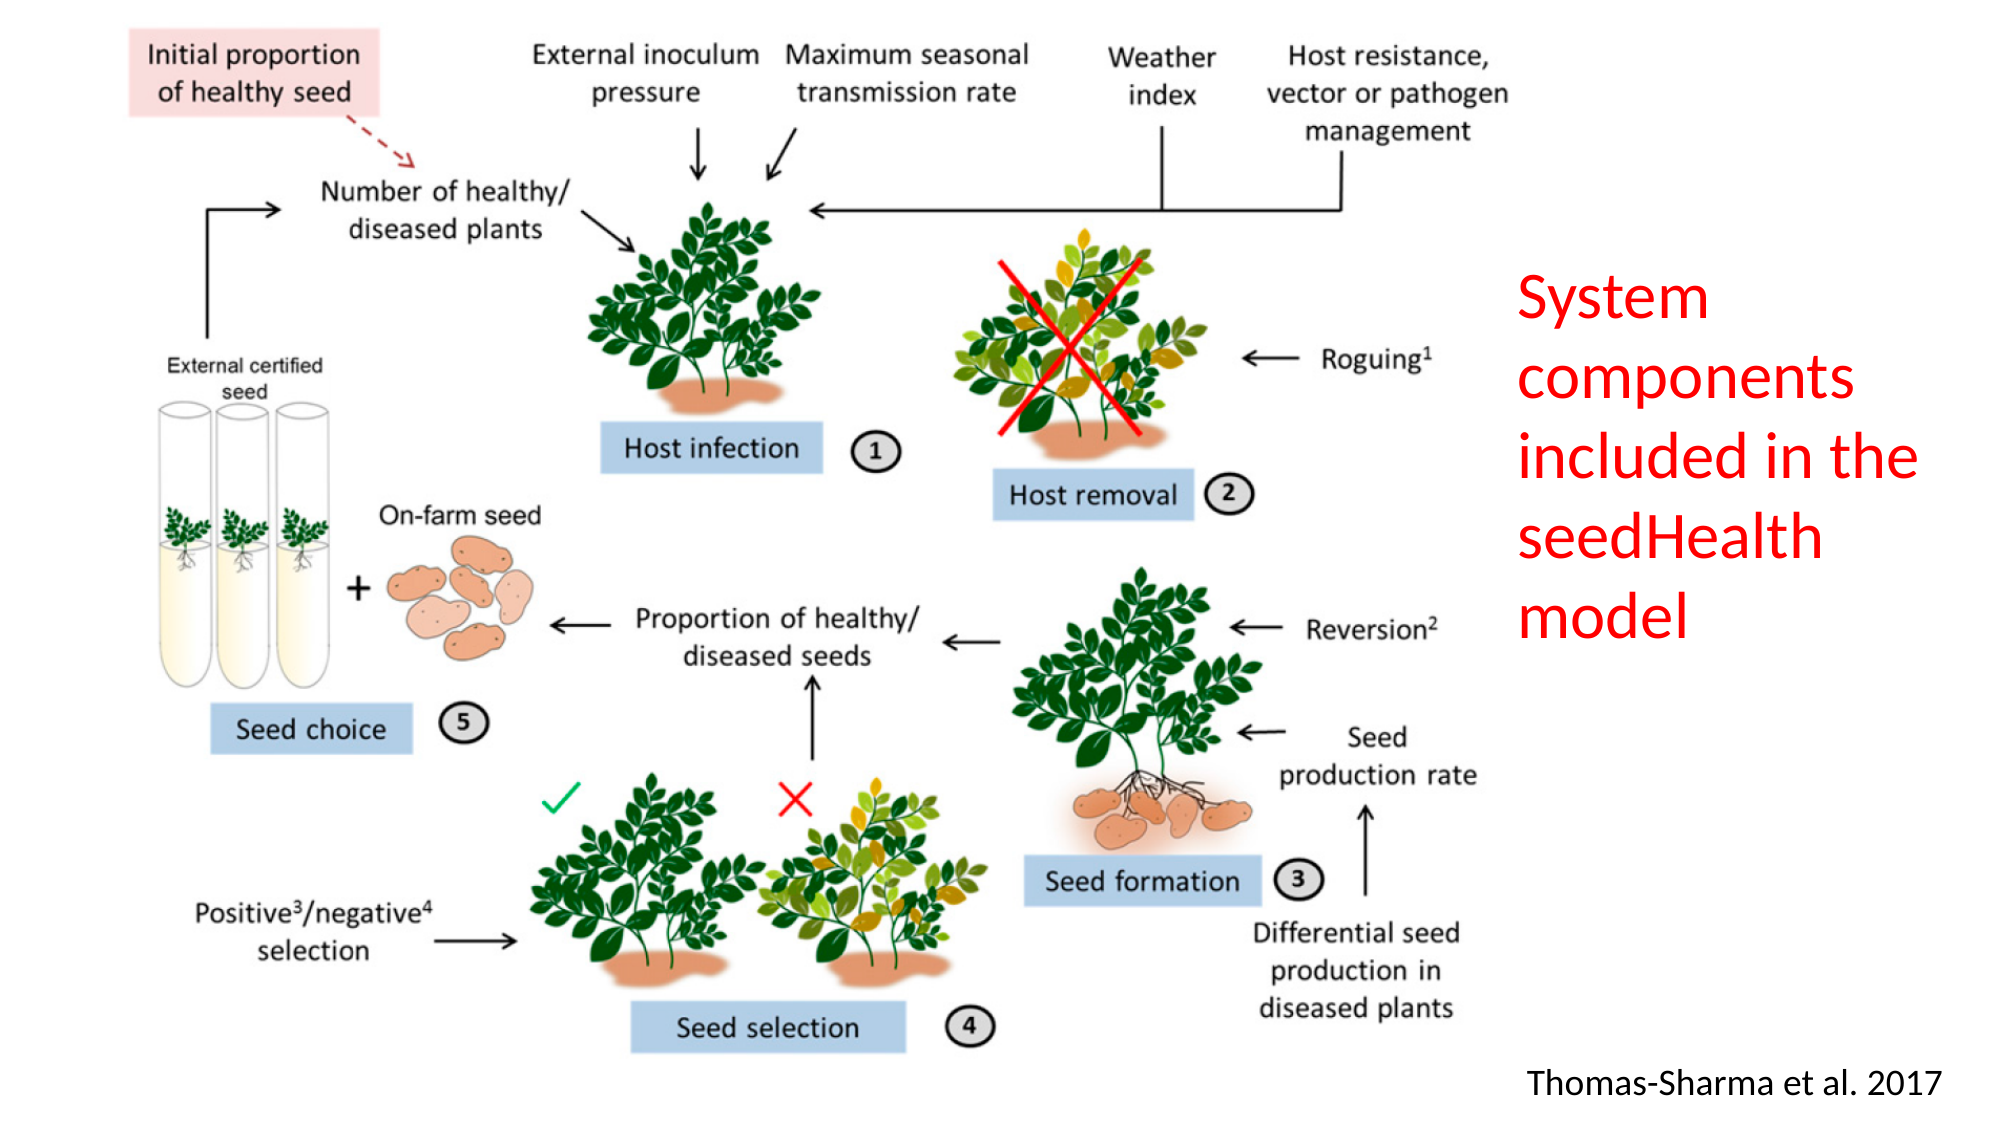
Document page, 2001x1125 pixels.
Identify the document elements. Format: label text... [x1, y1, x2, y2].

text_box Thomas-Sharma et al. 2017 [1512, 1050, 1959, 1111]
picture [0, 18, 1541, 1059]
text_box System components included in the seedHealth model [1541, 244, 1980, 659]
